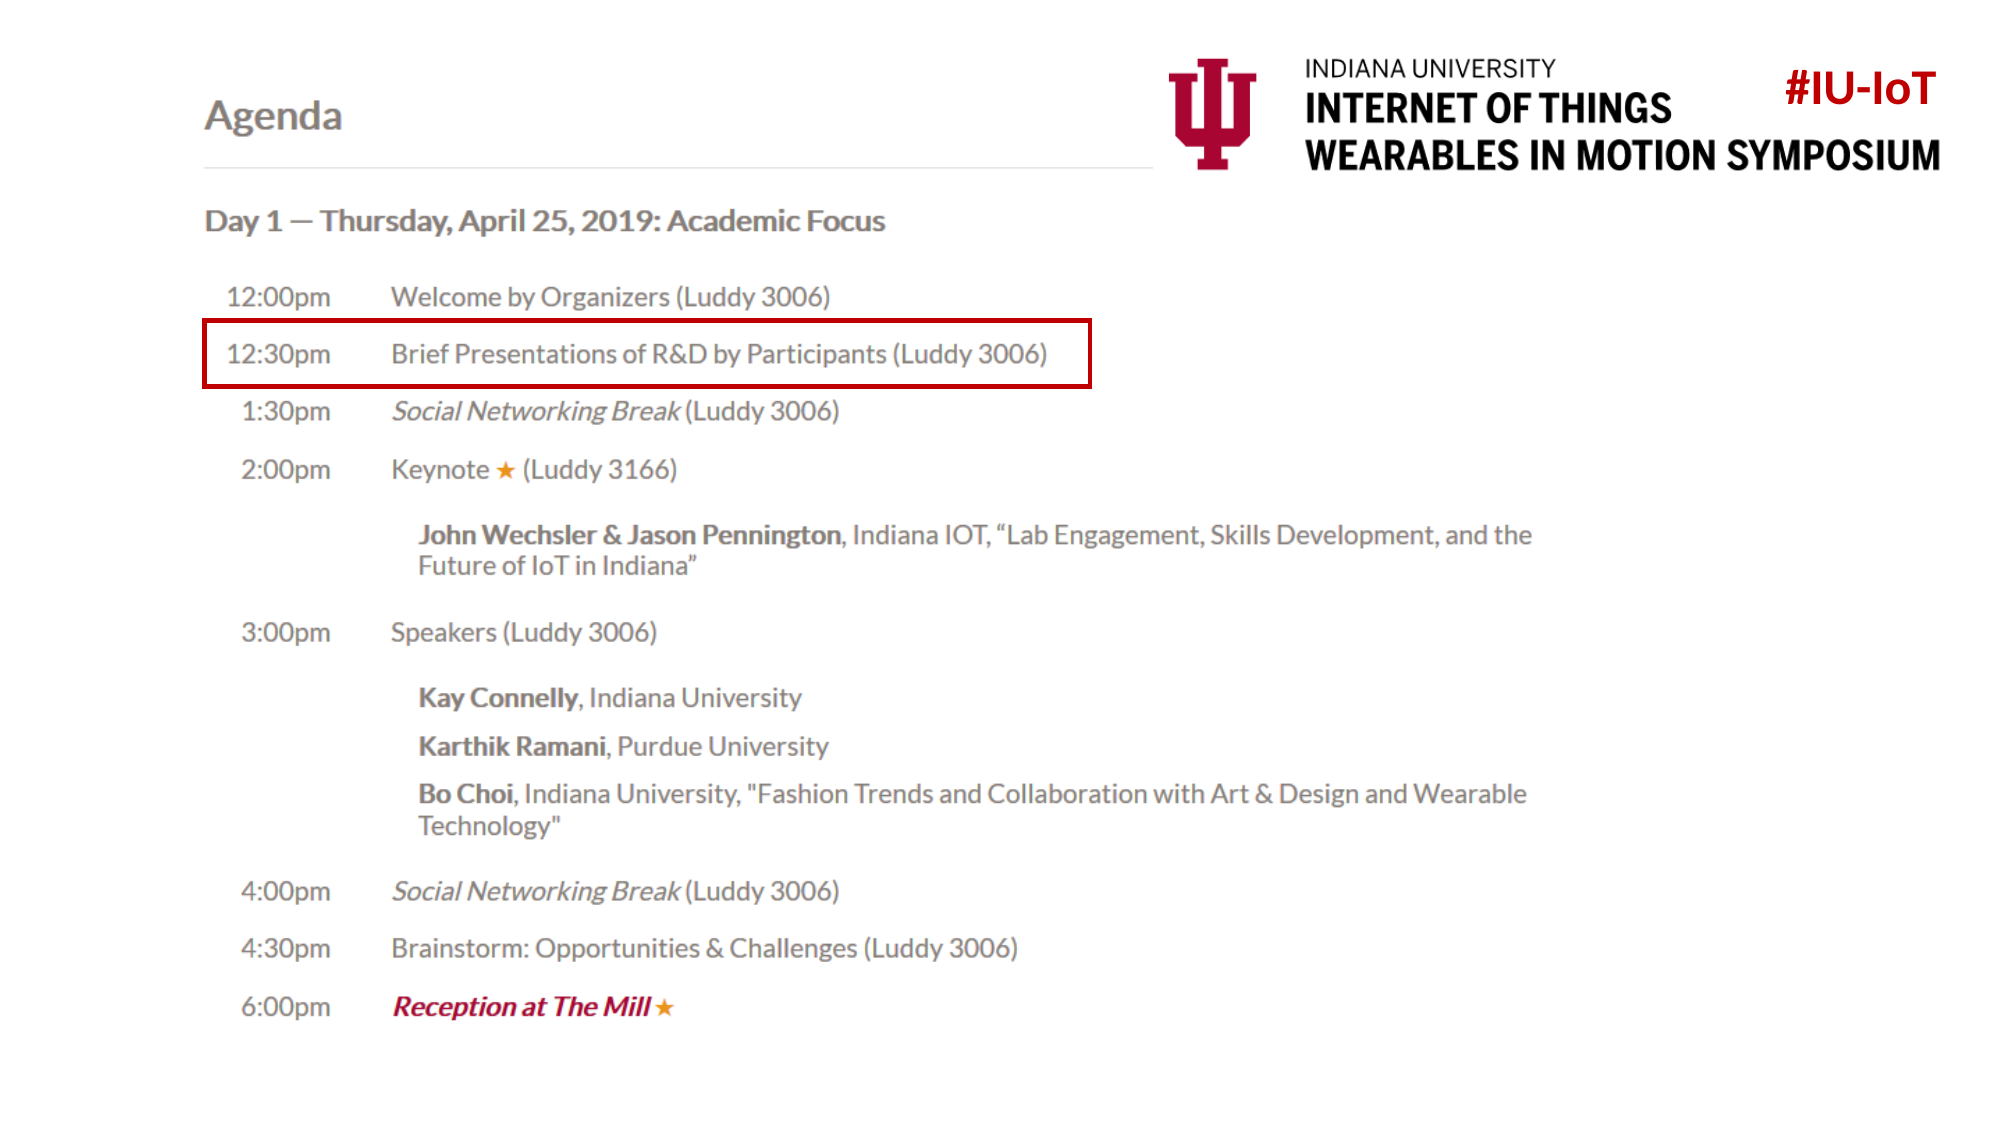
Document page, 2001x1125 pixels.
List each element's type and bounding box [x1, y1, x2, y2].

picture [182, 47, 1979, 1058]
